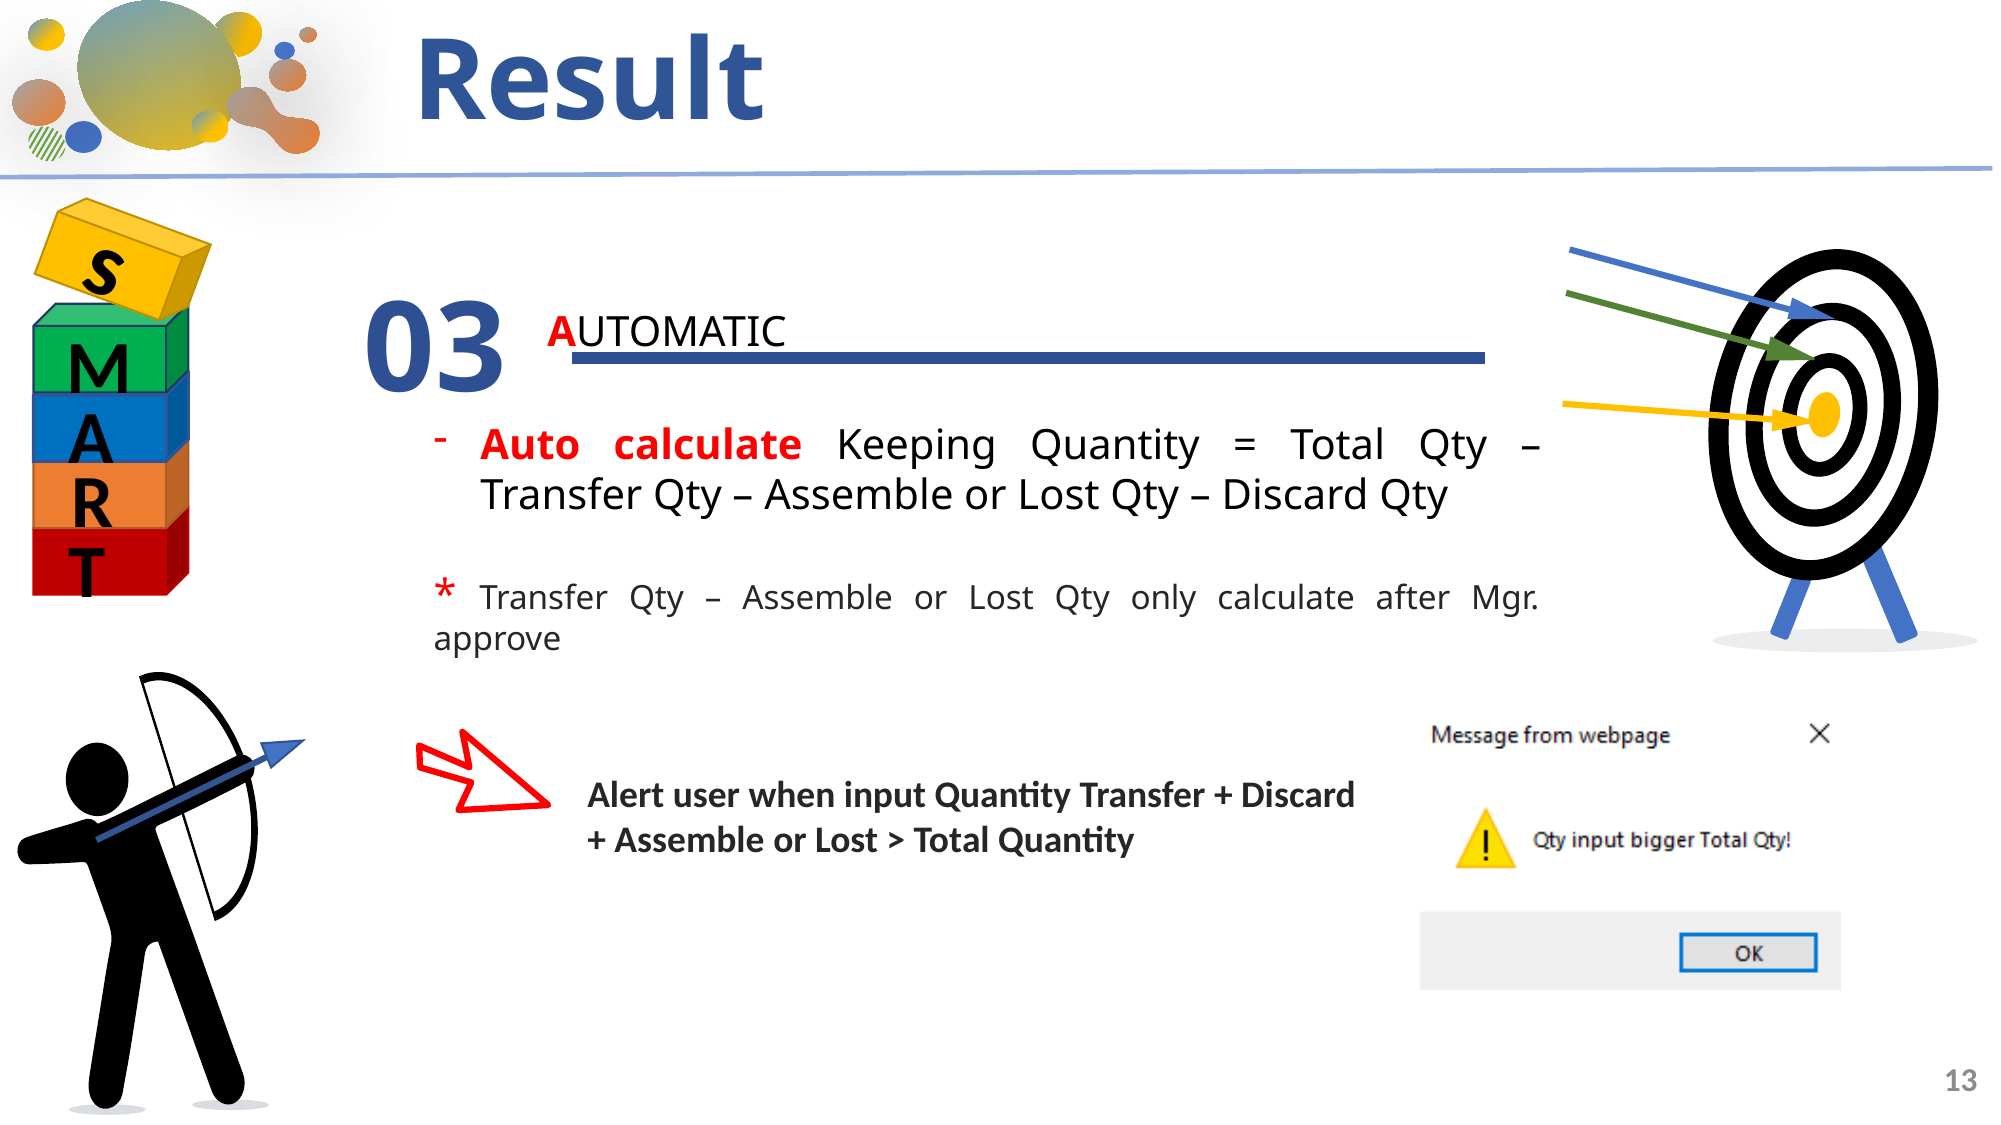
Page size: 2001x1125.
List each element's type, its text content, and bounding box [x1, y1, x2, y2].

text_box 03 [332, 259, 539, 424]
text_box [16, 659, 305, 1115]
text_box AUTOMATIC [539, 296, 852, 362]
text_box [33, 197, 201, 612]
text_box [1570, 234, 1978, 653]
slide_number 13 [1838, 1037, 1993, 1120]
text_box Auto calculate Keeping Quantity = Total Qty – Transfer Qty – Assemble or Lost Qty – Discard Qty * Transfer Qty – Assemble or Lost Qty only calculate after Mgr. approve [418, 410, 1557, 740]
text_box [572, 352, 1486, 365]
text_box Alert user when input Quantity Transfer + Discard + Assemble or Lost > Total Quantity [572, 762, 1396, 868]
picture [1420, 711, 1841, 990]
text_box Result [229, 0, 950, 150]
text_box [419, 731, 549, 811]
